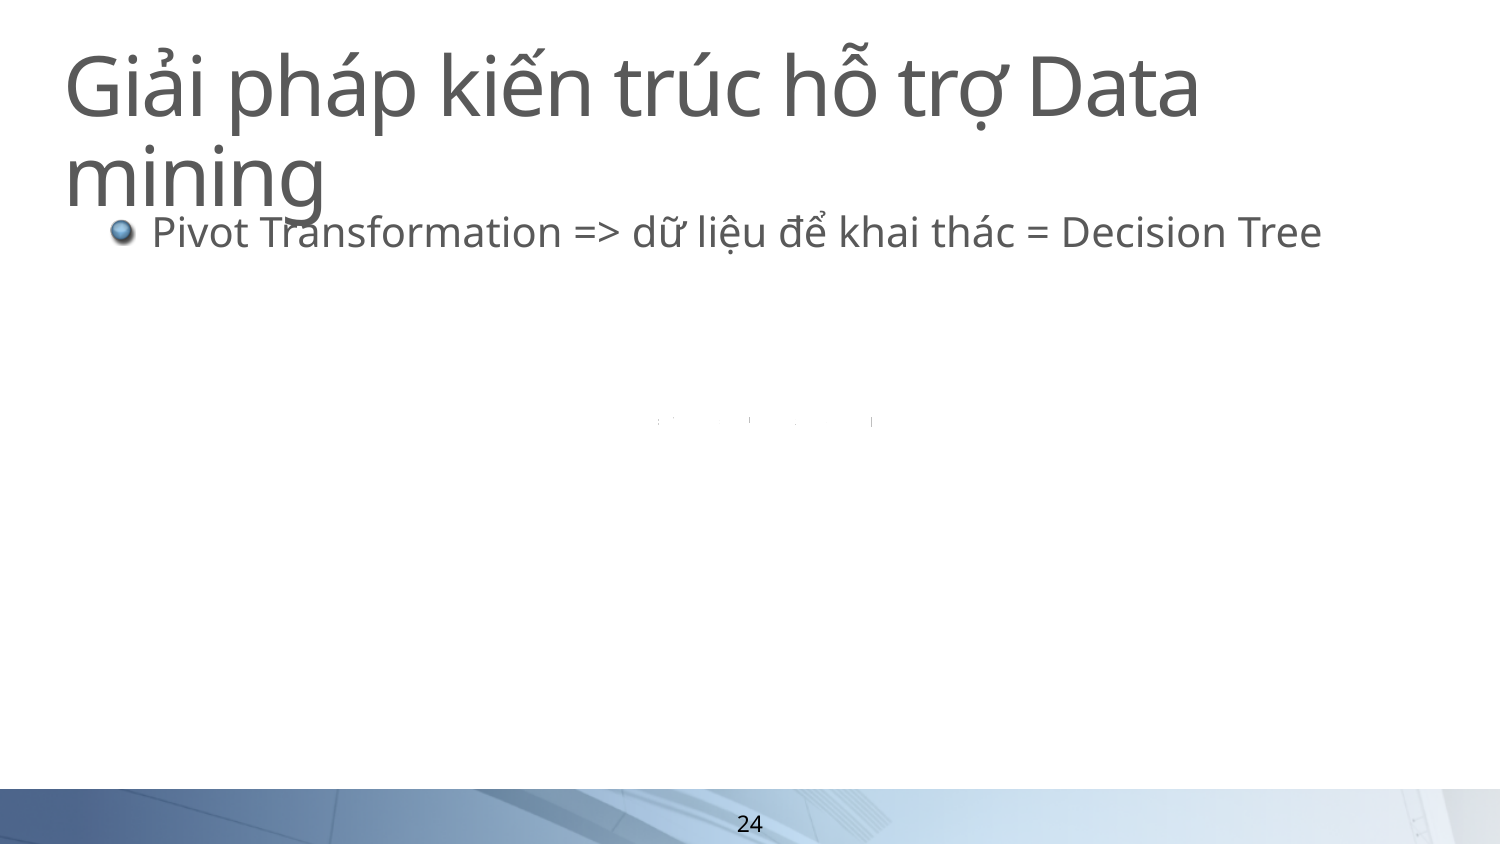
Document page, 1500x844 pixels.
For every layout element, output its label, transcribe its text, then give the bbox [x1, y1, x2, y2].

list Pivot Transformation => dữ liệu để khai thác = Decision Tree [106, 206, 1407, 320]
picture [0, 789, 1500, 844]
picture [106, 216, 136, 246]
picture [613, 417, 887, 427]
title Giải pháp kiến trúc hỗ trợ Data mining [63, 44, 1436, 113]
